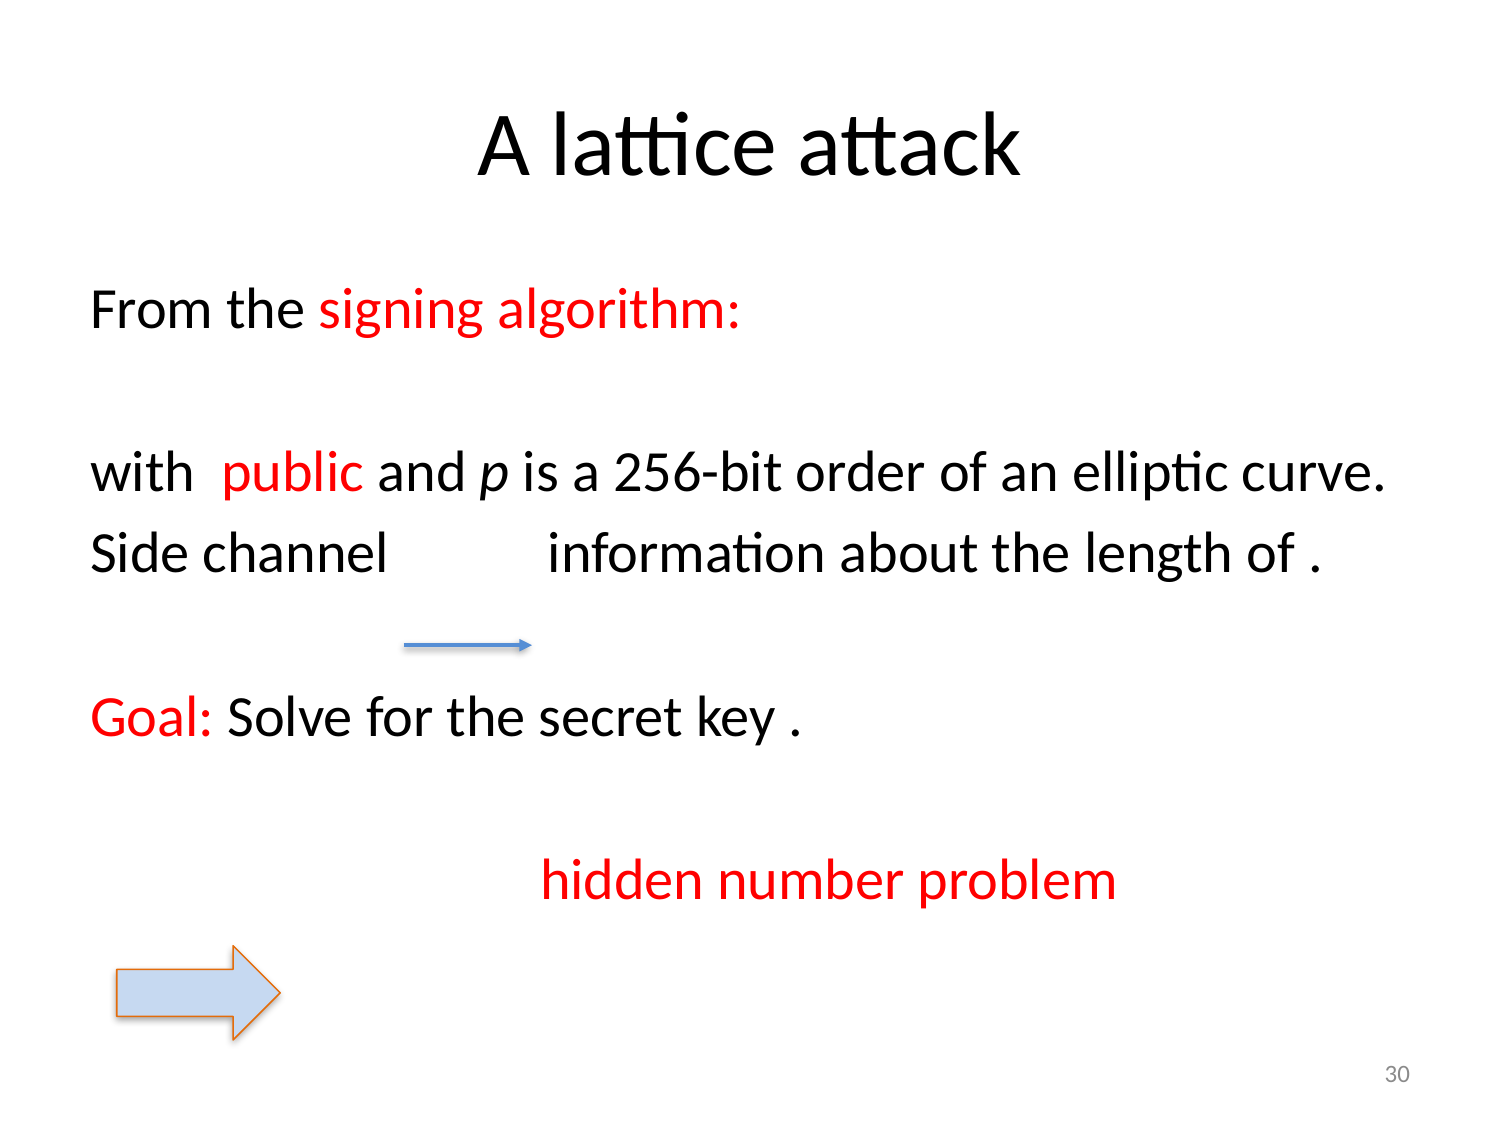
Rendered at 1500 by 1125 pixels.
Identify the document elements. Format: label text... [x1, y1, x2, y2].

title A lattice attack [75, 45, 1425, 233]
slide_number 30 [1074, 1042, 1425, 1103]
text_box [115, 944, 281, 1041]
